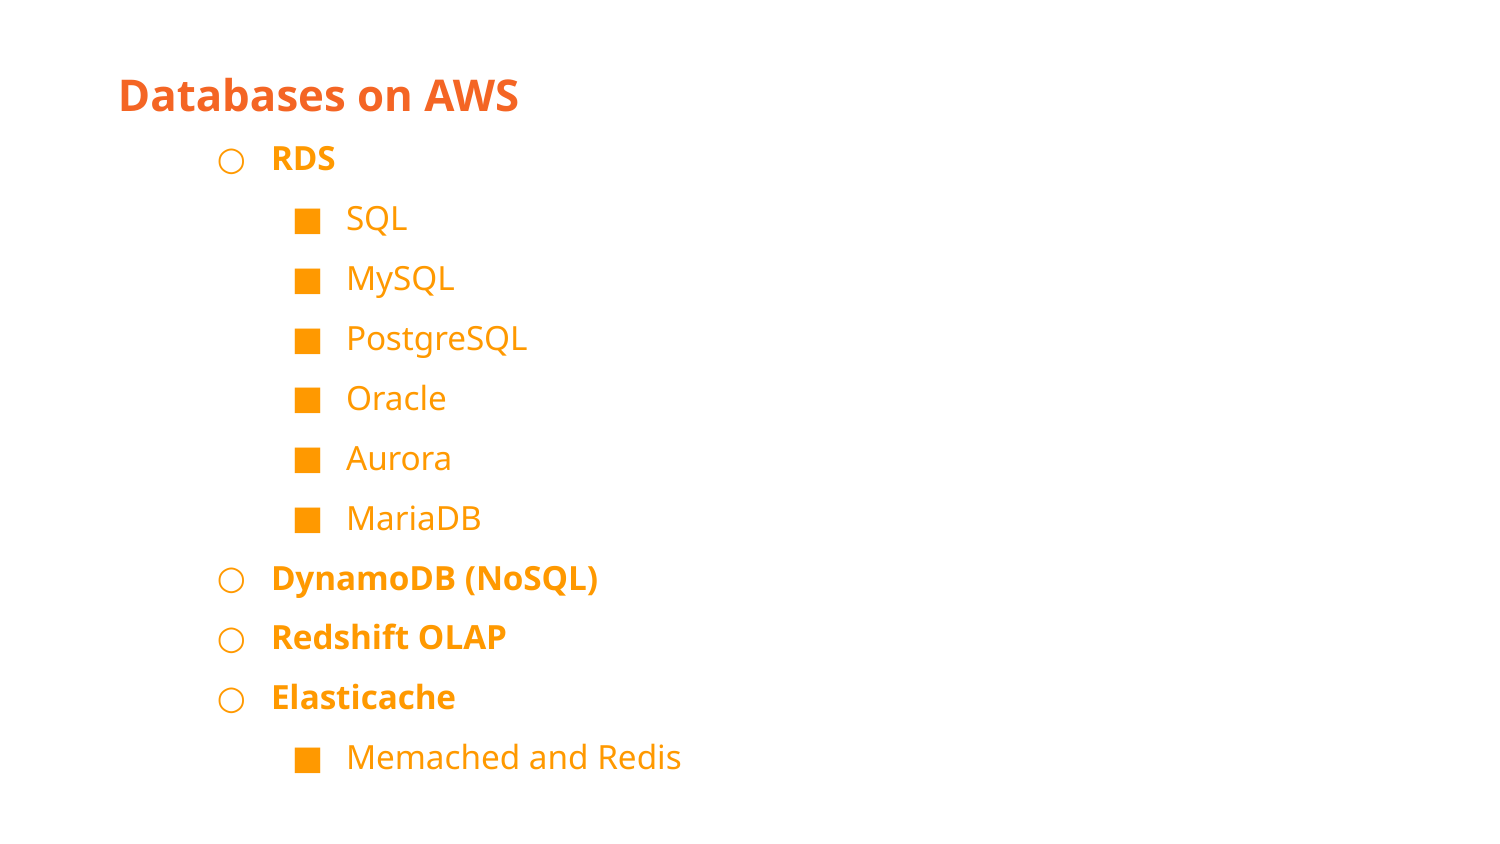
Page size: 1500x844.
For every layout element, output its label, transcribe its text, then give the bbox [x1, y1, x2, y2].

title RDS SQL MySQL PostgreSQL Oracle Aurora MariaDB DynamoDB (NoSQL) Redshift OLAP Elasticache Memached and Redis [106, 102, 1394, 810]
title Databases on AWS [102, 52, 1327, 179]
